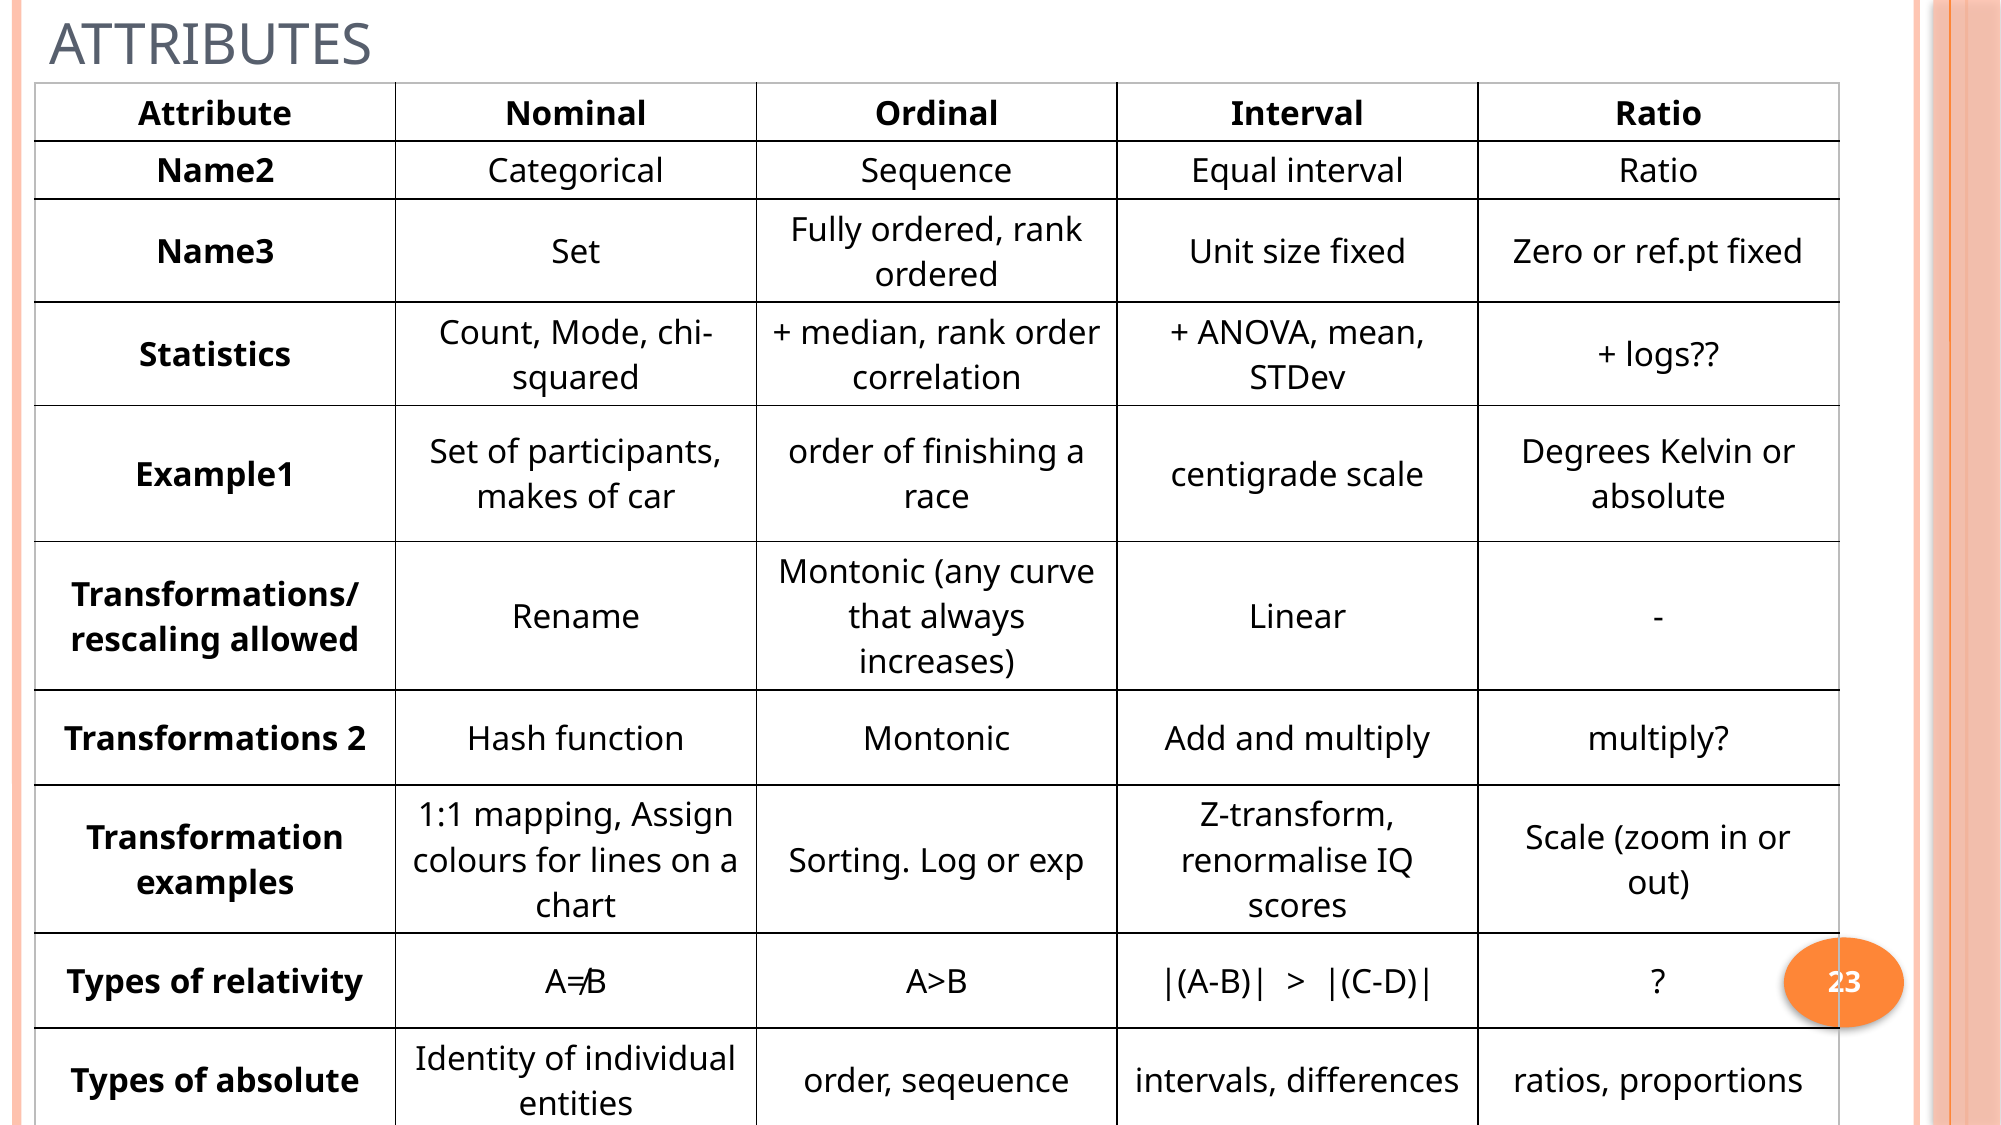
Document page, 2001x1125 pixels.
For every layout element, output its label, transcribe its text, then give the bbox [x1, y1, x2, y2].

table_cell Name2 [36, 142, 395, 198]
table_cell centigrade scale [1118, 406, 1477, 541]
table_header Nominal [396, 84, 756, 140]
table_header Attribute [36, 84, 395, 140]
table_cell Fully ordered, rank ordered [757, 200, 1116, 301]
table_cell Types of absolute [36, 1029, 395, 1125]
table_cell Example1 [36, 406, 395, 541]
table_header Ratio [1479, 84, 1838, 140]
table_cell Types of relativity [36, 934, 395, 1027]
table_cell Rename [396, 542, 756, 689]
table_cell Ratio [1479, 142, 1838, 198]
table_cell Sorting. Log or exp [757, 786, 1116, 932]
table_cell intervals, differences [1118, 1029, 1477, 1125]
table_cell Add and multiply [1118, 691, 1477, 784]
slide_number 23 [1840, 940, 1912, 1027]
table_cell A≠B [396, 934, 756, 1027]
table_cell - [1479, 542, 1838, 689]
table_cell A>B [757, 934, 1116, 1027]
table_cell Degrees Kelvin or absolute [1479, 406, 1838, 541]
table_cell + logs?? [1479, 303, 1838, 405]
table_cell Count, Mode, chi-squared [396, 303, 756, 405]
table_cell Identity of individual entities [396, 1029, 756, 1125]
table_cell Linear [1118, 542, 1477, 689]
table_cell Montonic [757, 691, 1116, 784]
title Attributes [34, 0, 1669, 82]
table_cell |(A-B)| > |(C-D)| [1118, 934, 1477, 1027]
table_cell Unit size fixed [1118, 200, 1477, 301]
table_cell order, seqeuence [757, 1029, 1116, 1125]
table_cell Montonic (any curve that always increases) [757, 542, 1116, 689]
table_cell Categorical [396, 142, 756, 198]
table_cell + median, rank order correlation [757, 303, 1116, 405]
table_cell multiply? [1479, 691, 1838, 784]
table_cell Hash function [396, 691, 756, 784]
table_cell + ANOVA, mean, STDev [1118, 303, 1477, 405]
table_cell ratios, proportions [1479, 1029, 1838, 1125]
table_cell Equal interval [1118, 142, 1477, 198]
table_cell ? [1479, 934, 1838, 1027]
table_cell order of finishing a race [757, 406, 1116, 541]
table_cell Sequence [757, 142, 1116, 198]
table_cell Set of participants, makes of car [396, 406, 756, 541]
table_cell Transformations/ rescaling allowed [36, 542, 395, 689]
table_cell Name3 [36, 200, 395, 301]
table_cell Transformations 2 [36, 691, 395, 784]
table_cell Z-transform, renormalise IQ scores [1118, 786, 1477, 932]
table_cell Set [396, 200, 756, 301]
table_cell 1:1 mapping, Assign colours for lines on a chart [396, 786, 756, 932]
table_cell Statistics [36, 303, 395, 405]
table_header Interval [1118, 84, 1477, 140]
table_header Ordinal [757, 84, 1116, 140]
table_cell Zero or ref.pt fixed [1479, 200, 1838, 301]
table_cell Scale (zoom in or out) [1479, 786, 1838, 932]
table_cell Transformation examples [36, 786, 395, 932]
